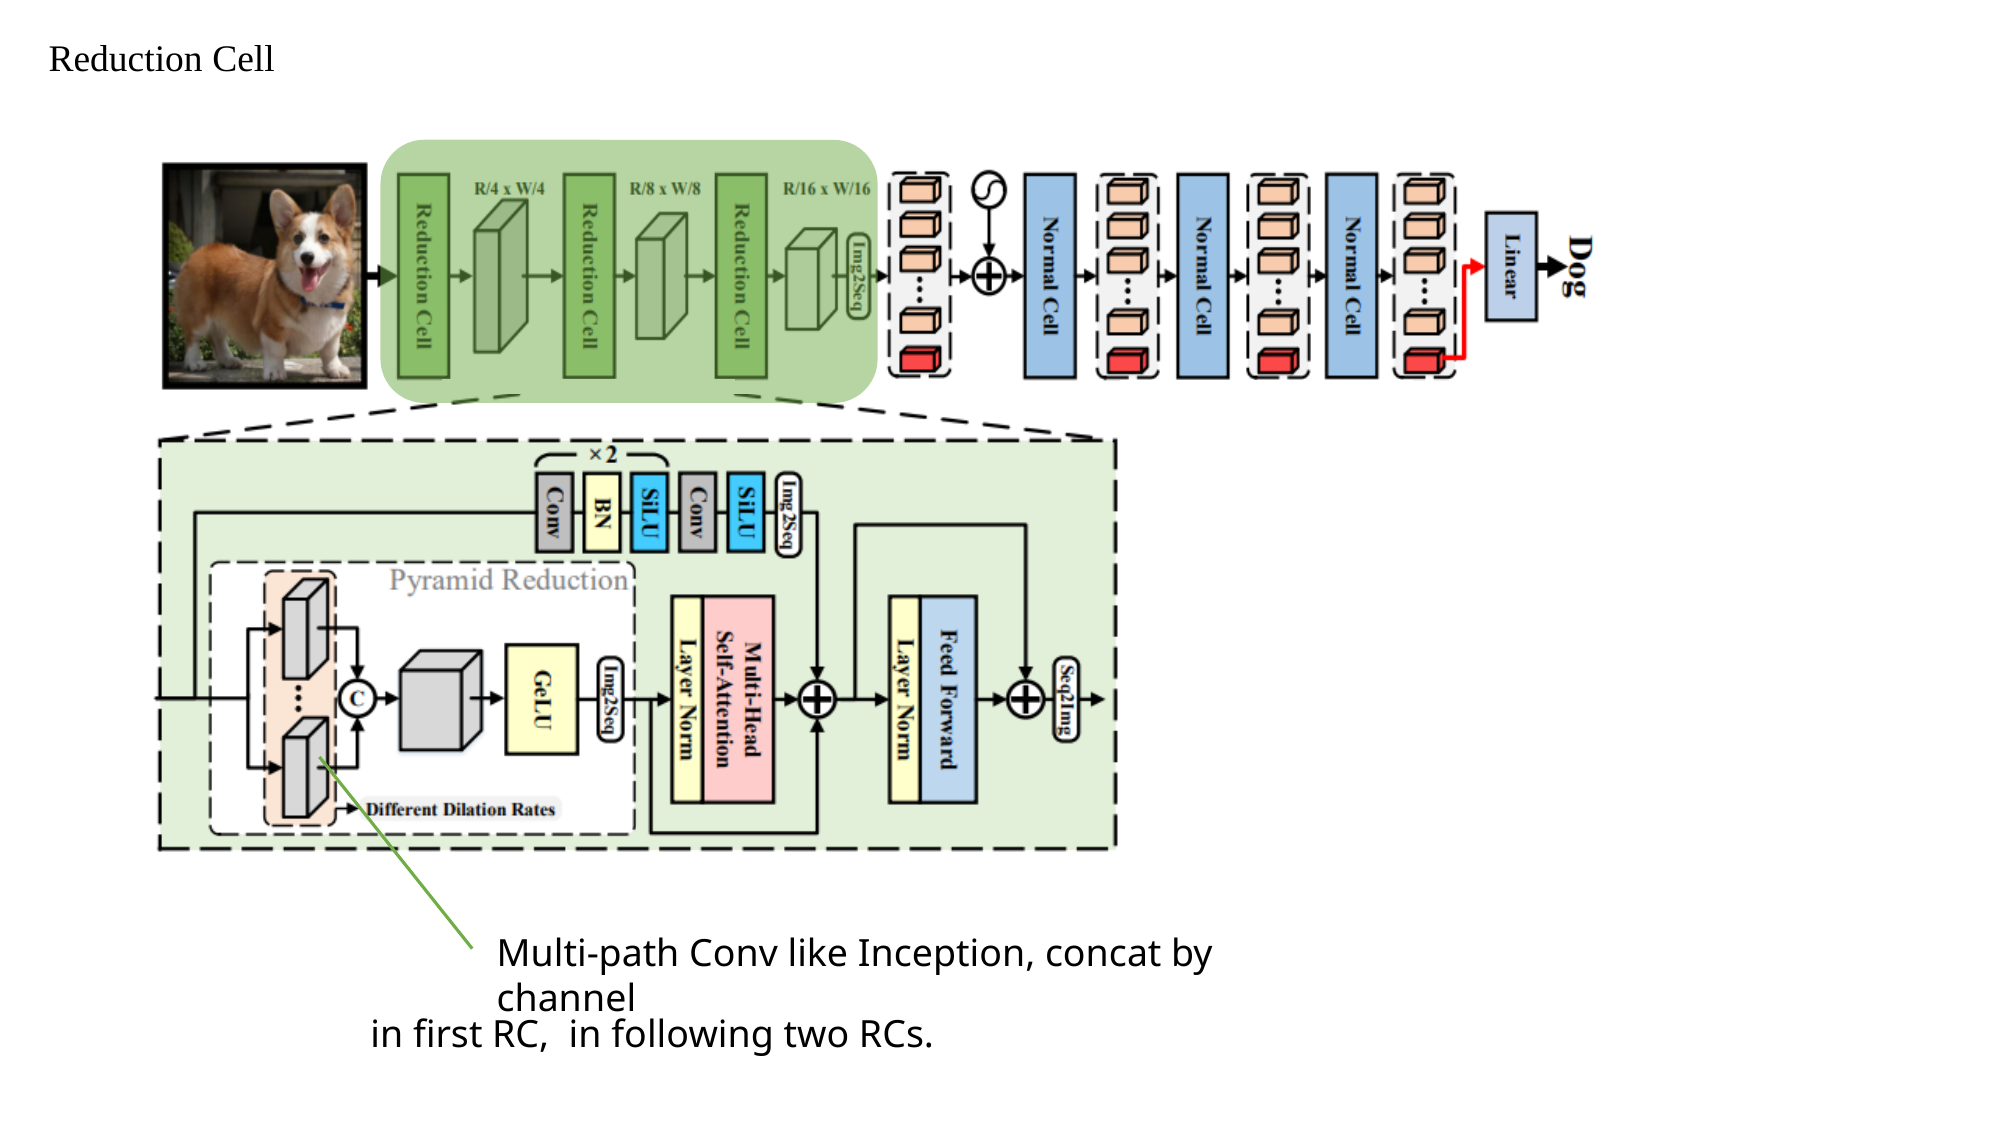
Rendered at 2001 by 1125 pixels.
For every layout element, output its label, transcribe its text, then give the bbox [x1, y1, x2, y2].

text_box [126, 139, 1609, 855]
text_box Multi-path Conv like Inception, concat by channel [481, 921, 1342, 1027]
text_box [319, 756, 473, 949]
text_box Reduction Cell [33, 26, 1549, 87]
